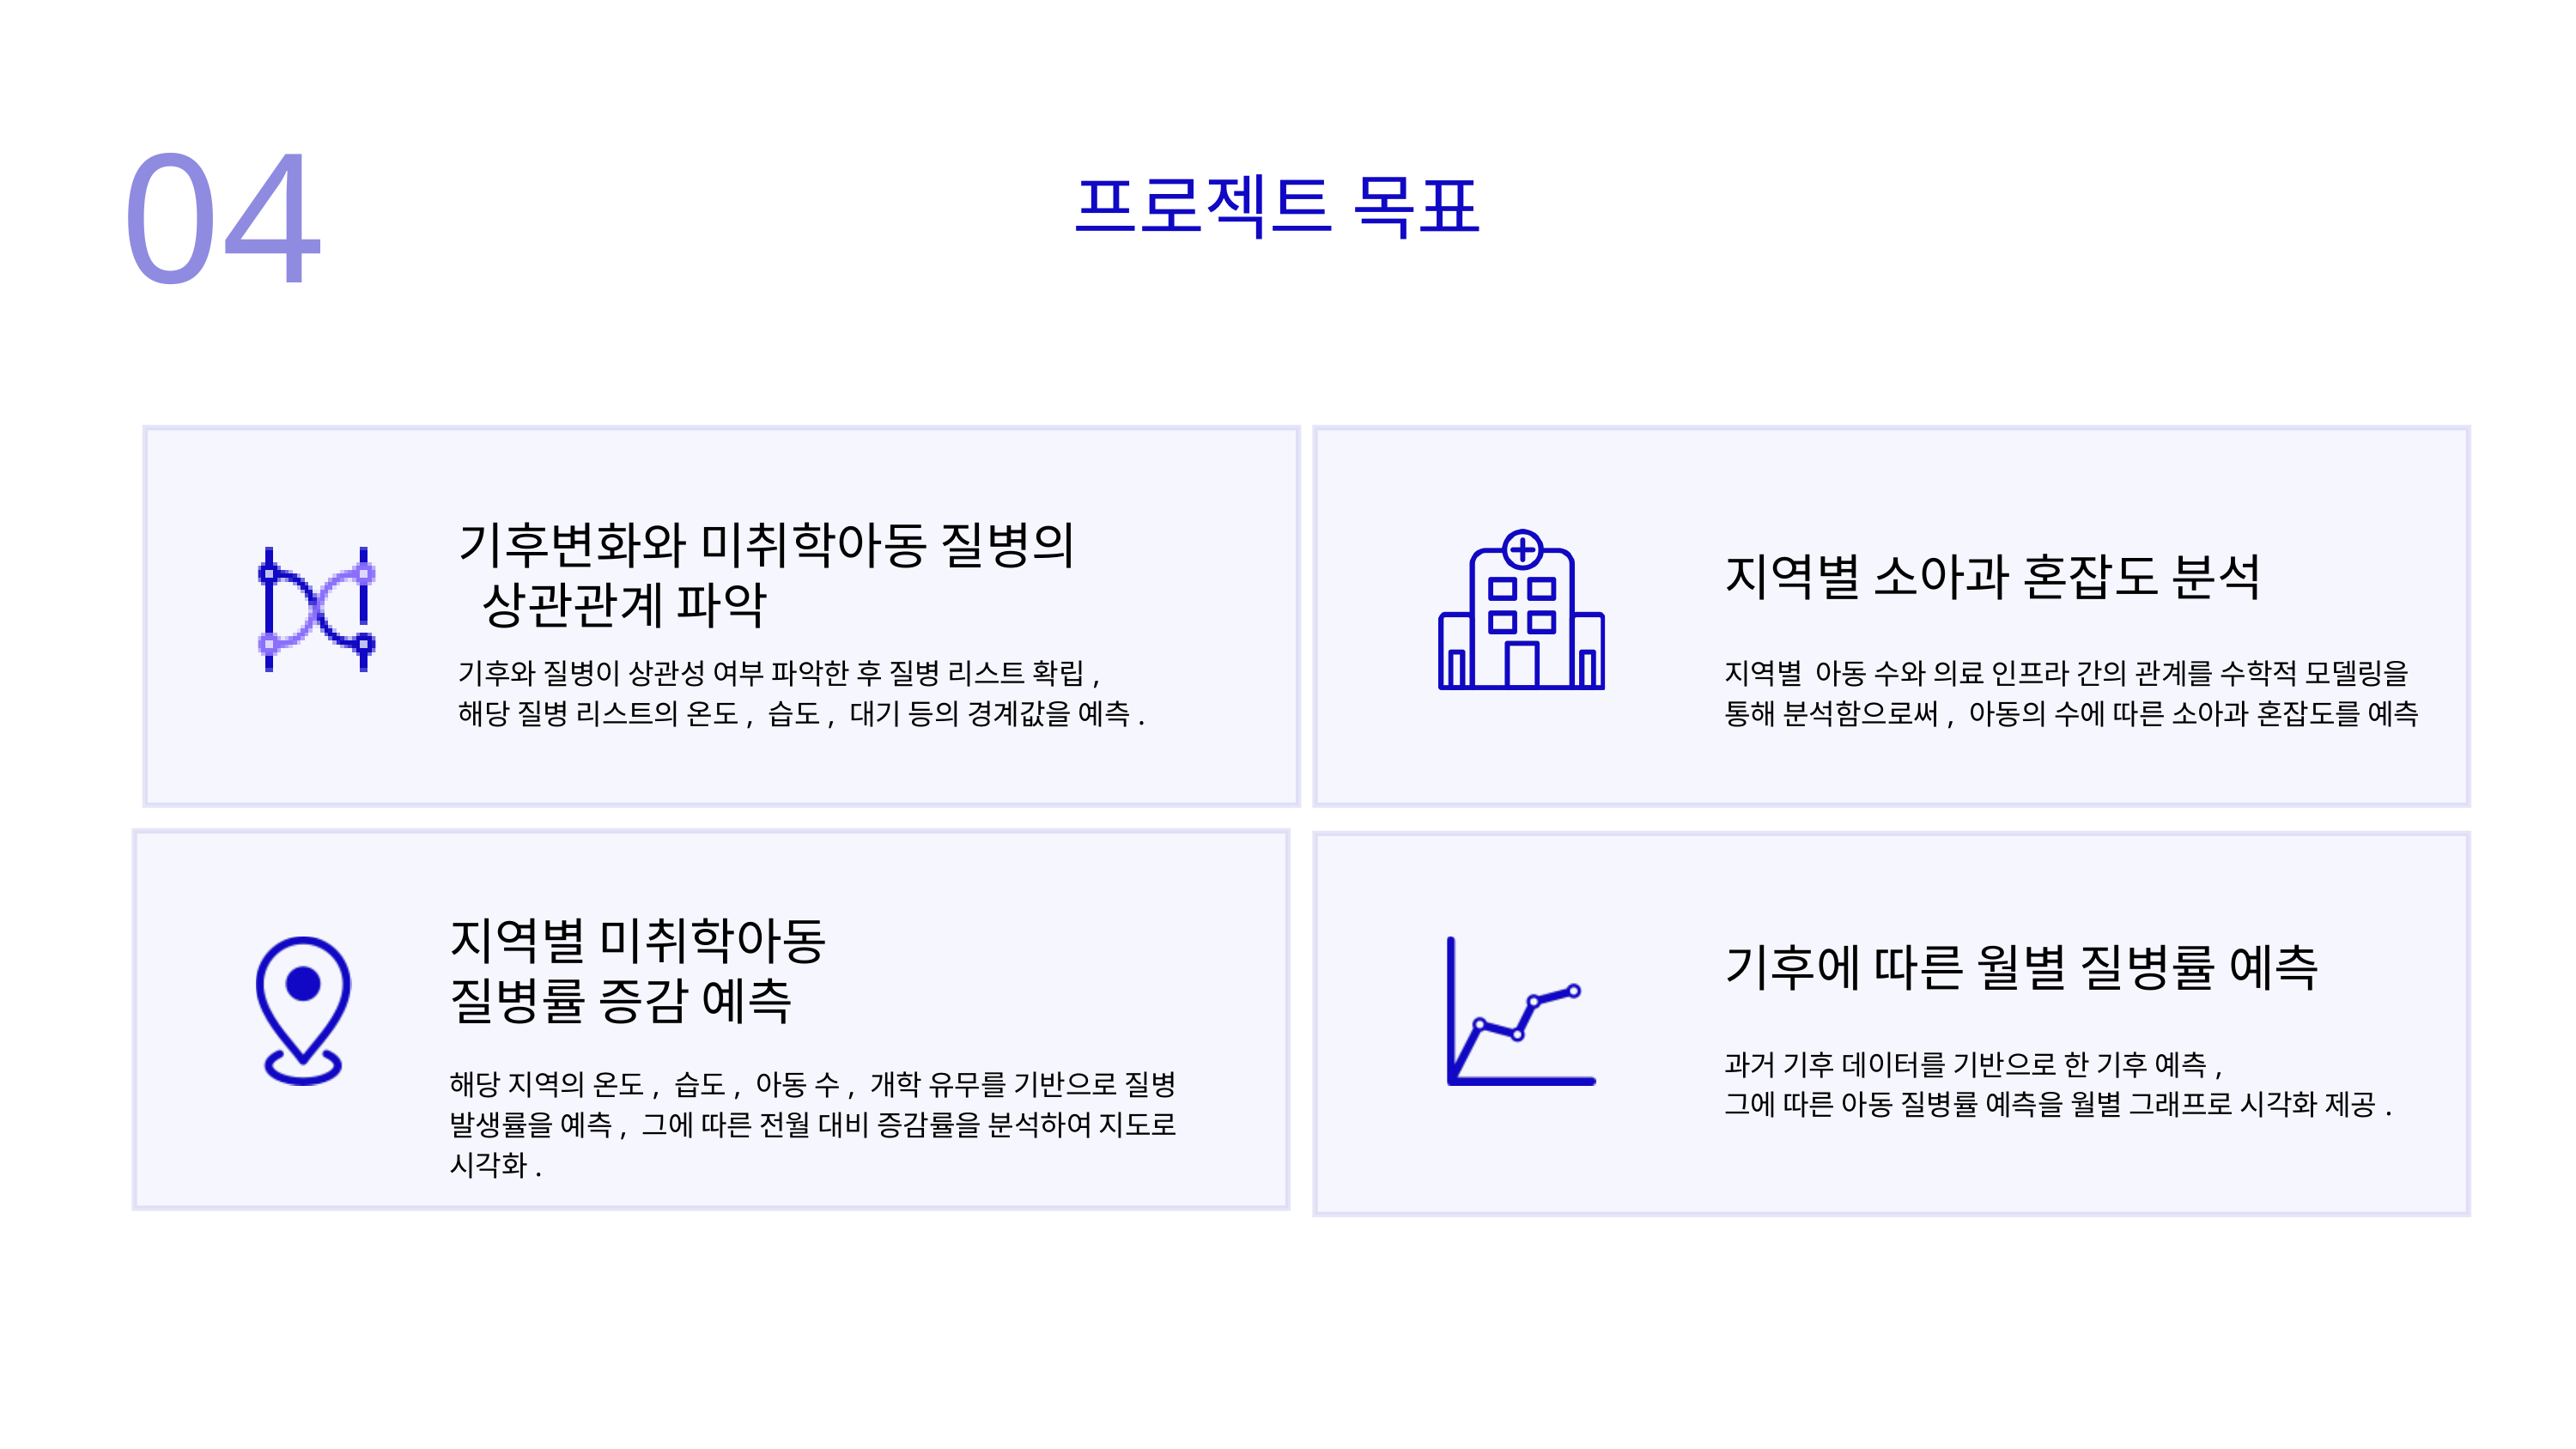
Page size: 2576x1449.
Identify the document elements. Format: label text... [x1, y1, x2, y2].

text_box 프로젝트 목표 [1070, 148, 1485, 249]
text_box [134, 830, 1289, 1209]
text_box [1315, 427, 2470, 806]
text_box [1315, 833, 2470, 1215]
text_box 04 [119, 68, 361, 318]
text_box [144, 427, 1299, 806]
